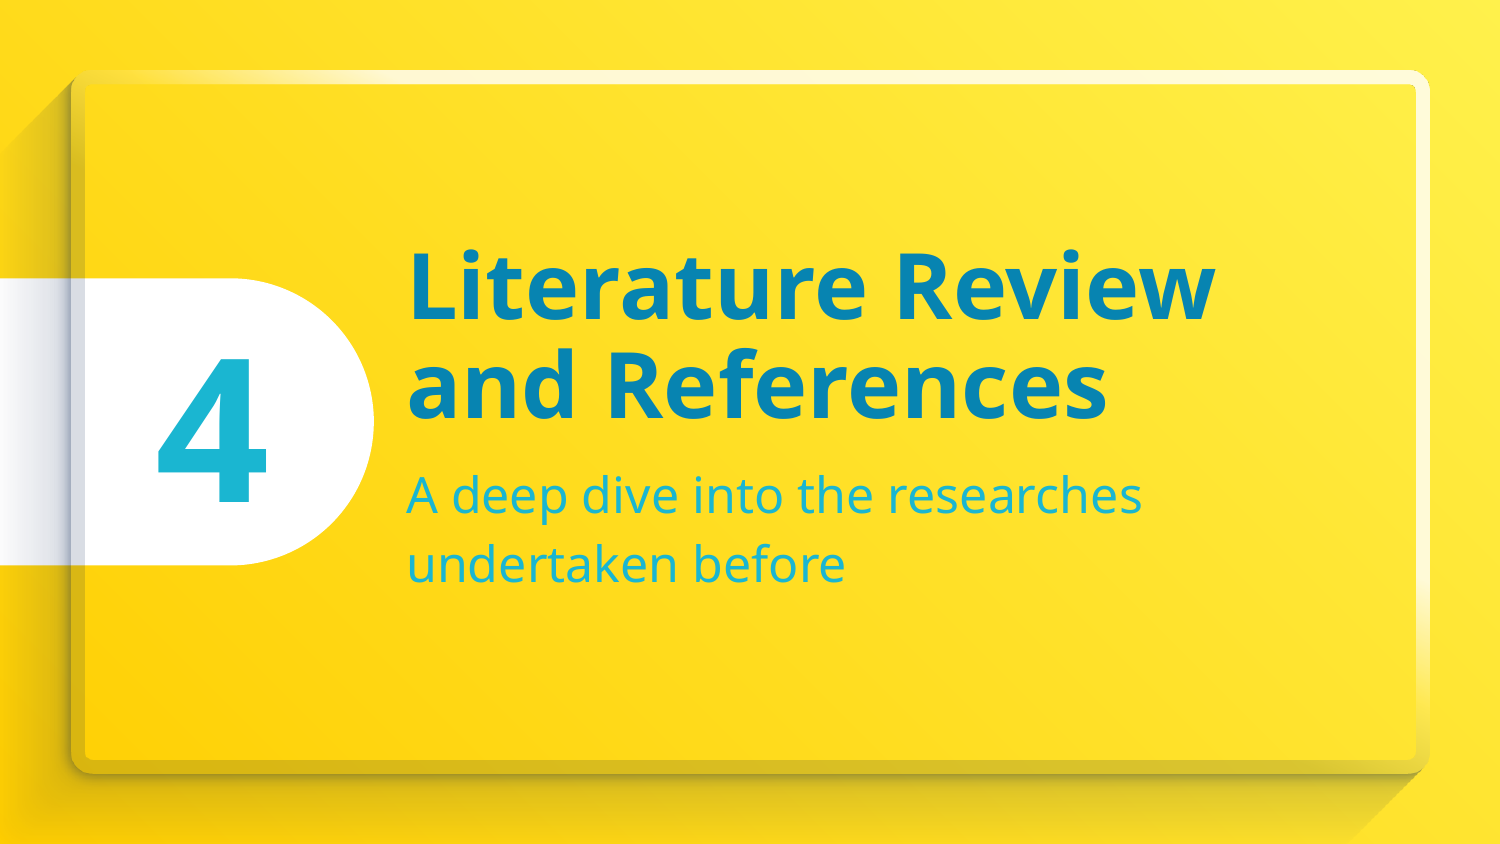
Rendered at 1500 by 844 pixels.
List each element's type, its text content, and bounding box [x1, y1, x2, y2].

text_box 4 [83, 279, 343, 566]
picture [0, 0, 1500, 844]
subtitle A deep dive into the researches undertaken before [406, 454, 1360, 622]
title Literature Review and References [406, 328, 1360, 439]
